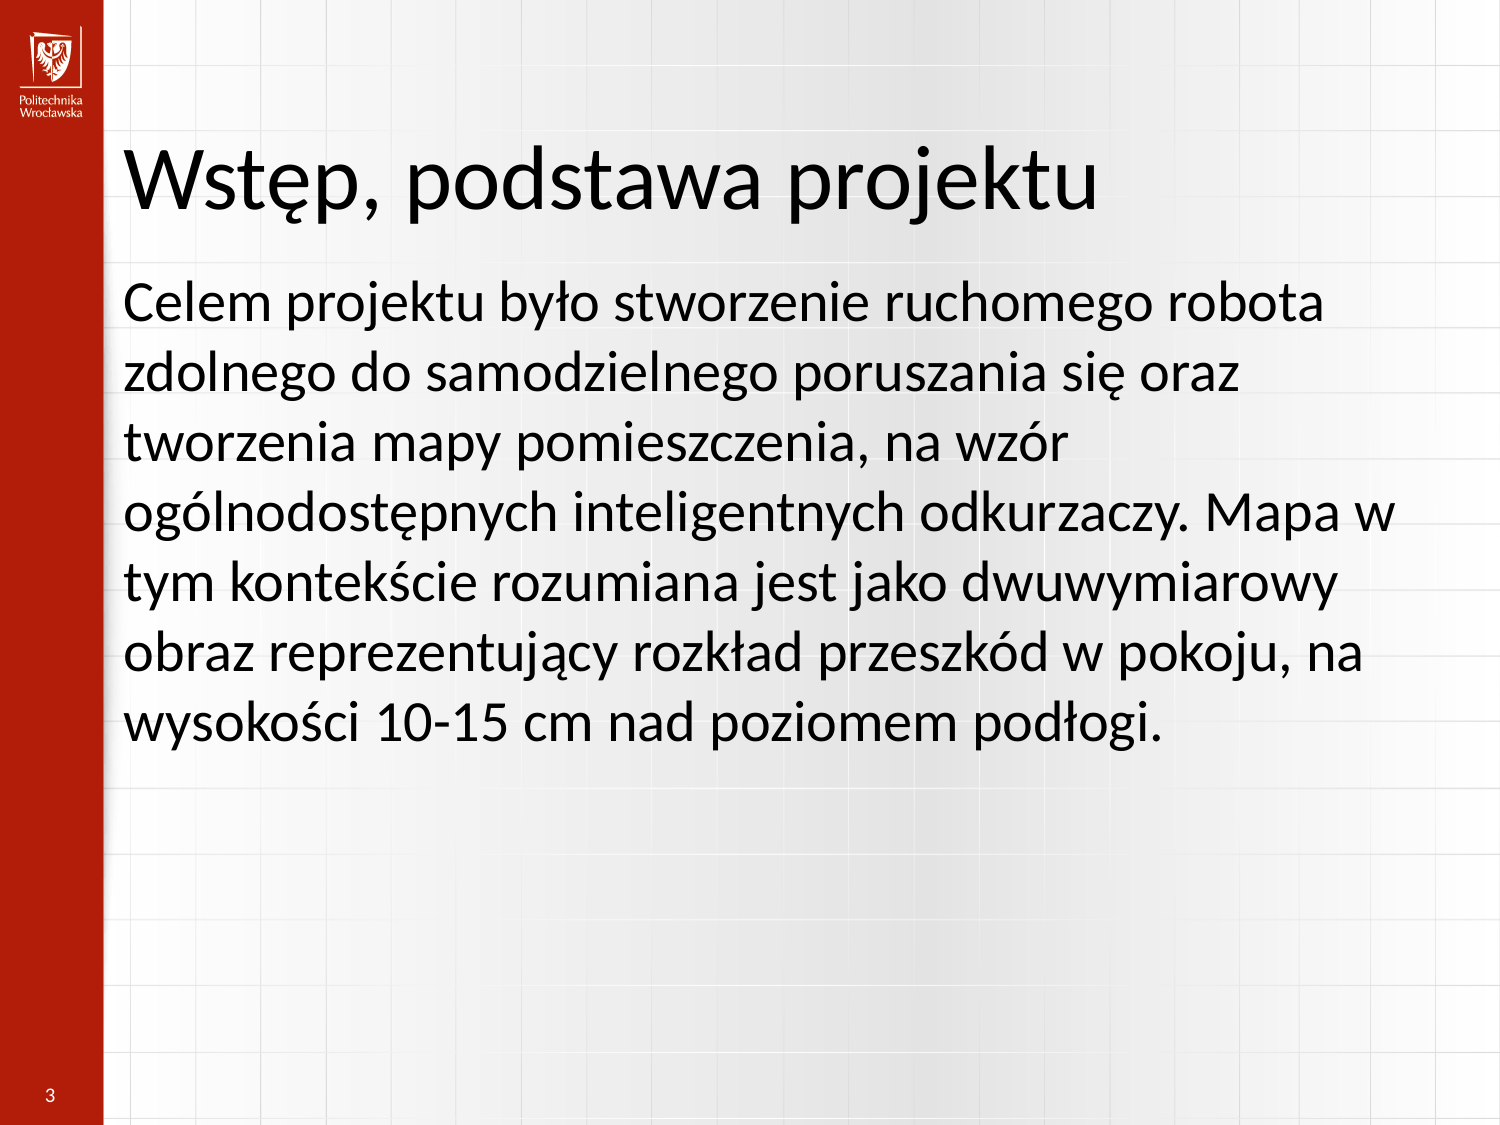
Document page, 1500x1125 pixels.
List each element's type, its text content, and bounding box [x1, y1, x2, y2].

list Wstęp, podstawa projektu [123, 101, 1483, 244]
list Celem projektu było stworzenie ruchomego robota zdolnego do samodzielnego poruszania się oraz tworzenia mapy pomieszczenia, na wzór ogólnodostępnych inteligentnych odkurzaczy. Mapa w tym kontekście rozumiana jest jako dwuwymiarowy obraz reprezentujący rozkład przeszkód w pokoju, na wysokości 10-15 cm nad poziomem podłogi. [123, 255, 1480, 1118]
picture [0, 0, 1500, 1125]
